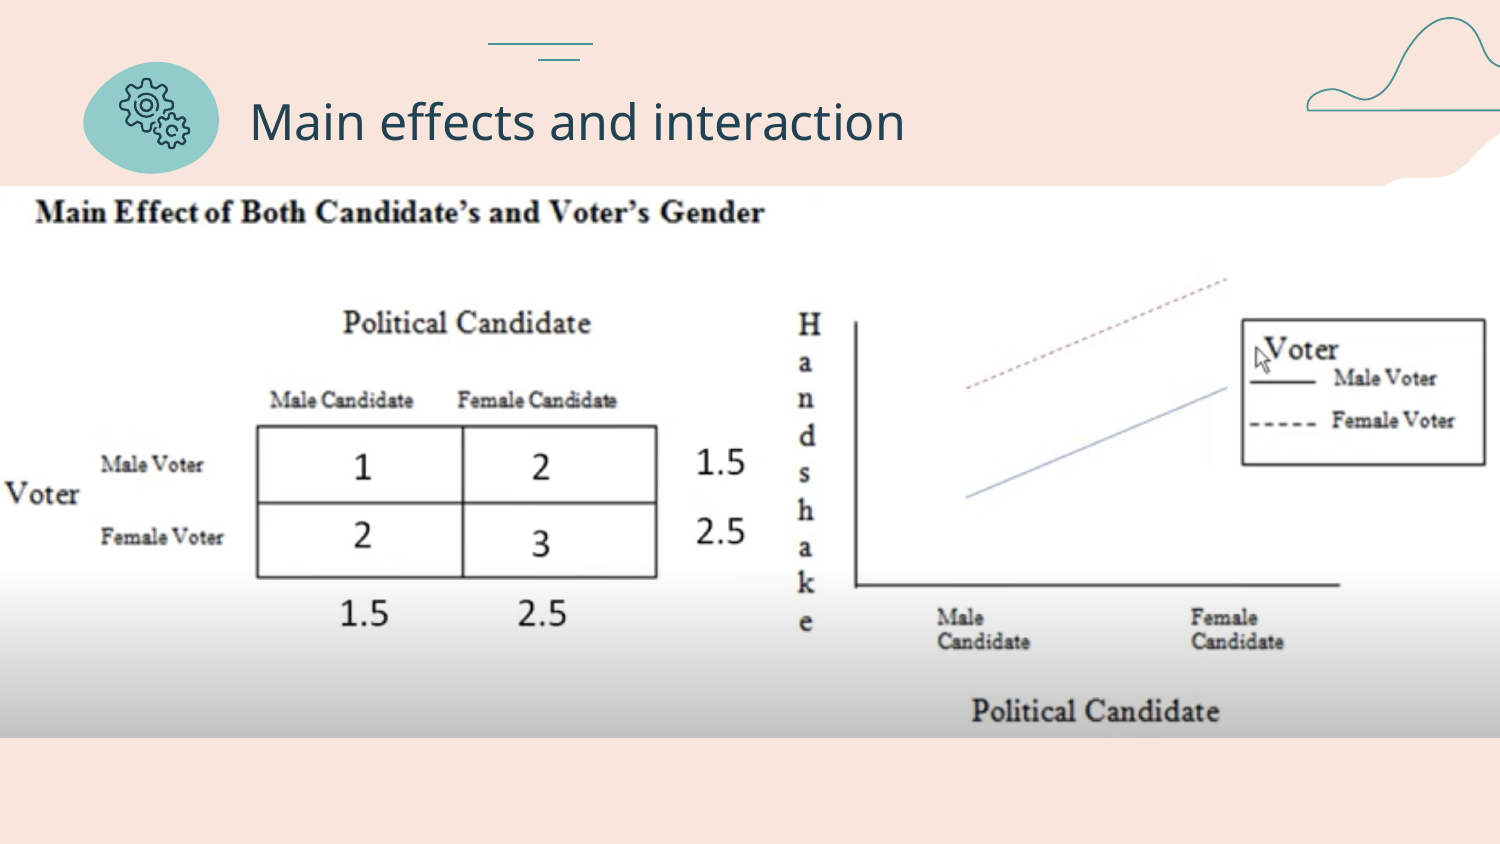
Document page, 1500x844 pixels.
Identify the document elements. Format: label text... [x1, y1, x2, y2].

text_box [82, 61, 227, 175]
title Main effects and interaction [234, 86, 1226, 150]
picture [0, 185, 1500, 738]
